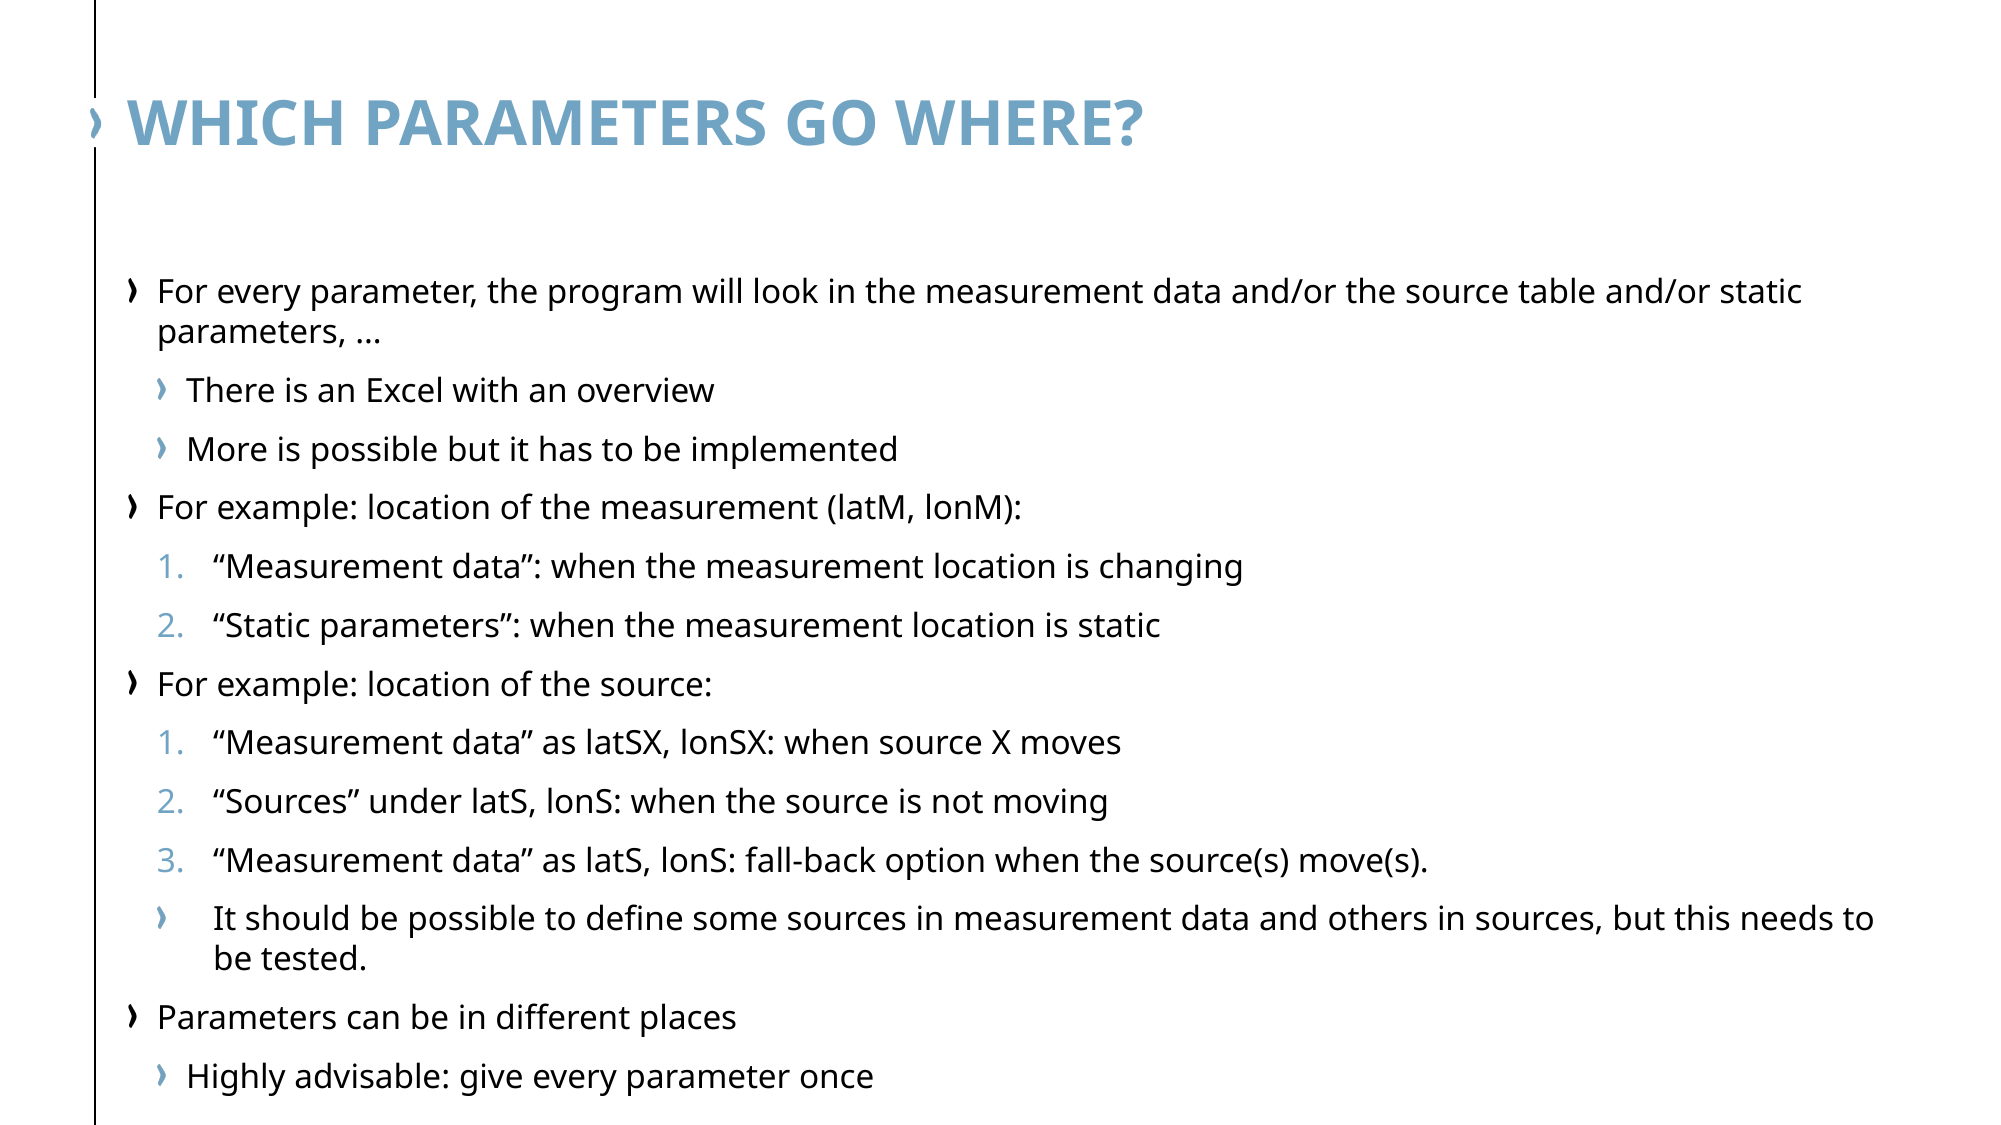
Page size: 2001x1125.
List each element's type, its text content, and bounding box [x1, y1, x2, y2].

picture [127, 494, 137, 519]
picture [156, 377, 166, 401]
picture [127, 670, 137, 695]
picture [127, 278, 137, 303]
list For every parameter, the program will look in the measurement data and/or the source table and/or static parameters, … There is an Excel with an overview More is possible but it has to be implemented For example: location of the measurement (latM, lonM): “Measurement data”: when the measurement location is changing “Static parameters”: when the measurement location is static For example: location of the source: “Measurement data” as latSX, lonSX: when source X moves “Sources” under latS, lonS: when the source is not moving “Measurement data” as latS, lonS: fall-back option when the source(s) move(s). It should be possible to define some sources in measurement data and others in sources, but this needs to be tested. Parameters can be in different places Highly advisable: give every parameter once [127, 270, 1904, 1033]
picture [156, 905, 166, 930]
title Which parameters go where? [127, 101, 1904, 146]
picture [156, 436, 166, 460]
picture [127, 1004, 137, 1028]
picture [156, 1063, 166, 1087]
picture [88, 106, 102, 140]
